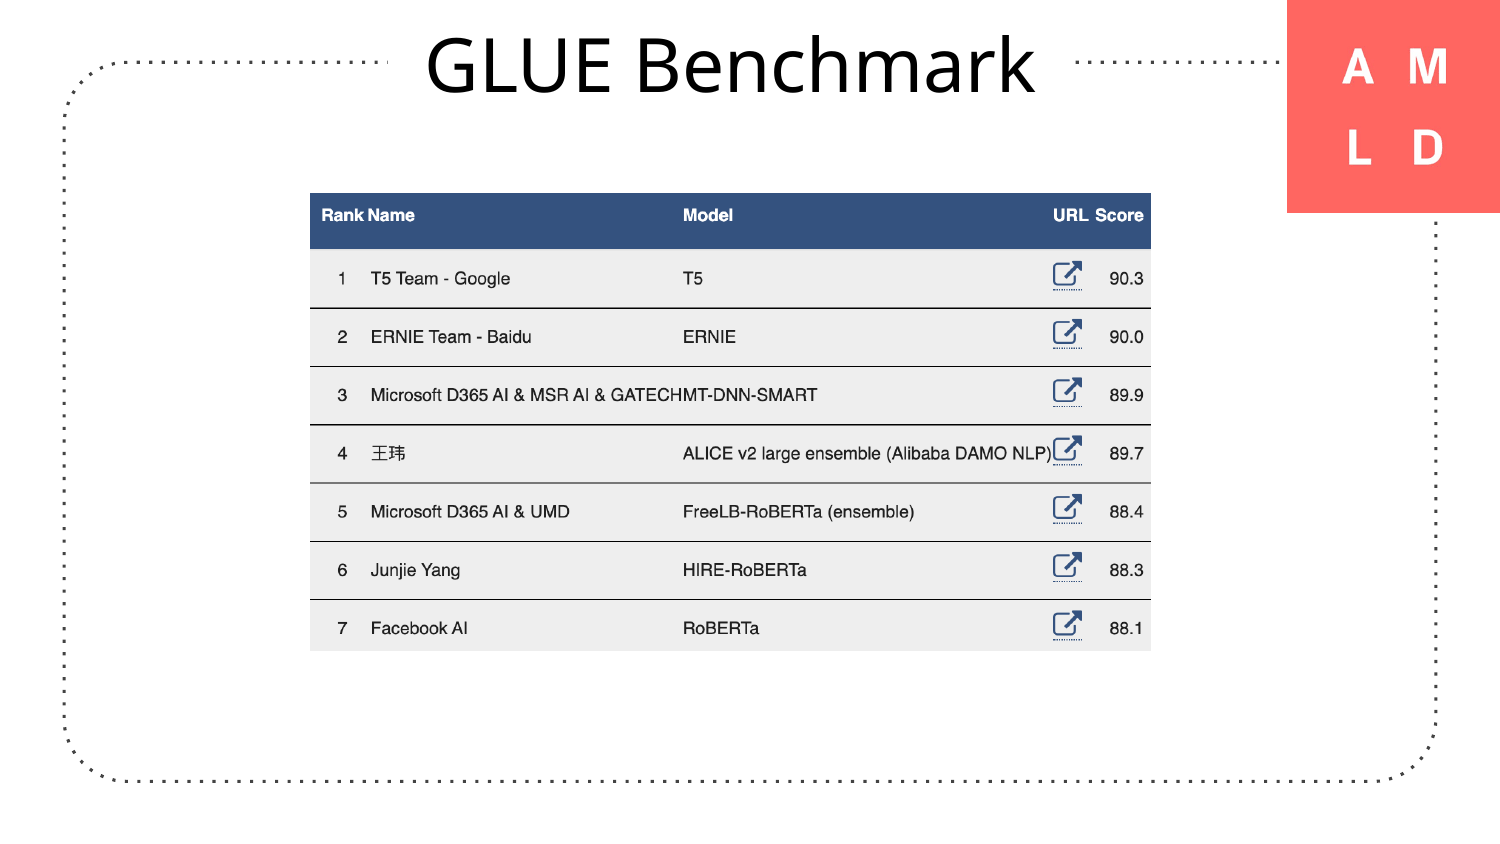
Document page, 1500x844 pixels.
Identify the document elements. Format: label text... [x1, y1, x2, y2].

text_box GLUE Benchmark [387, 8, 1074, 116]
picture [1287, 0, 1500, 213]
picture [310, 193, 1151, 651]
